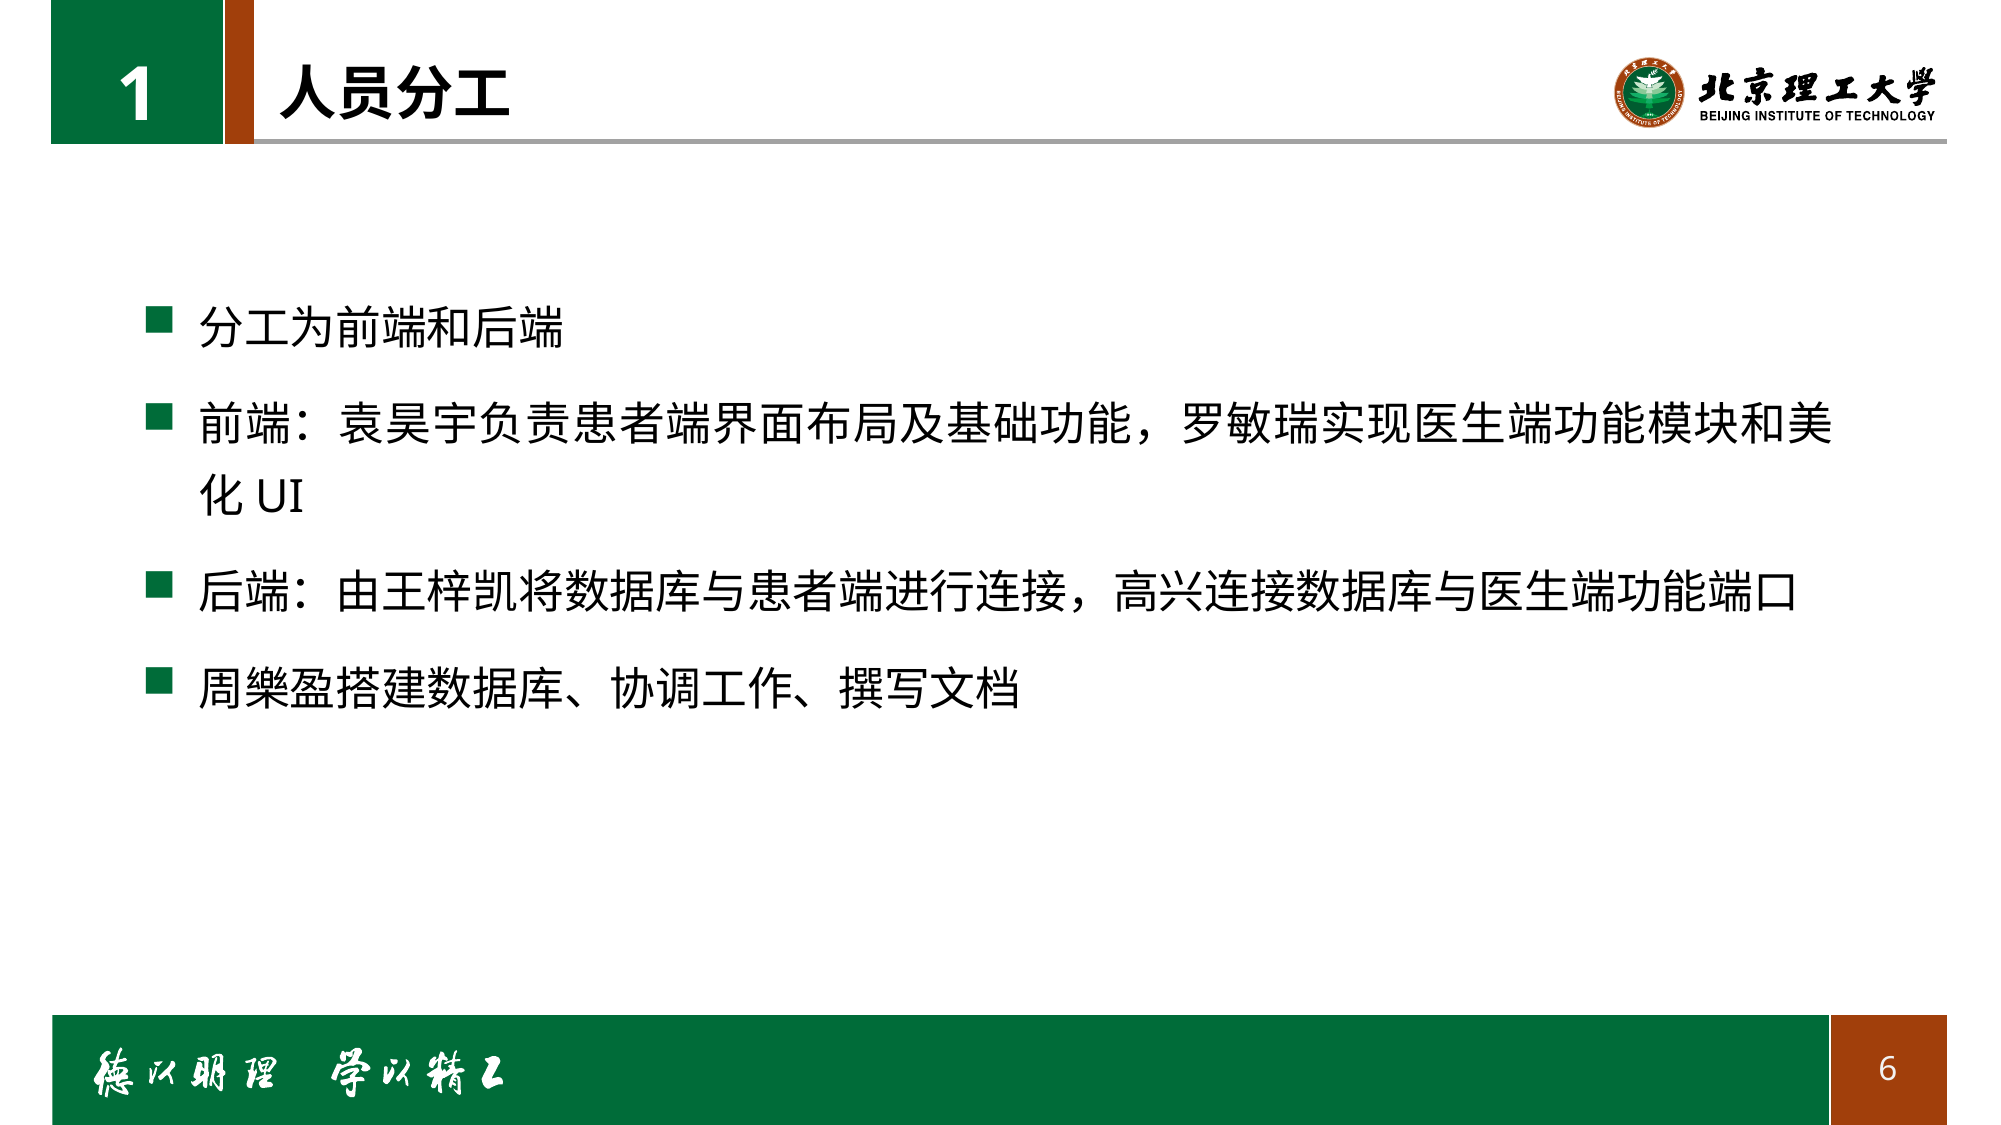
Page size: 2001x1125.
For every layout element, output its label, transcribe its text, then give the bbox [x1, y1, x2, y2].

text_box 分工为前端和后端 前端：袁昊宇负责患者端界面布局及基础功能，罗敏瑞实现医生端功能模块和美化UI 后端：由王梓凯将数据库与患者端进行连接，高兴连接数据库与医生端功能端口 周樂盈搭建数据库、协调工作、撰写文档 [127, 274, 1850, 819]
text_box 1 [58, 38, 218, 144]
title 人员分工 [263, 56, 1682, 136]
